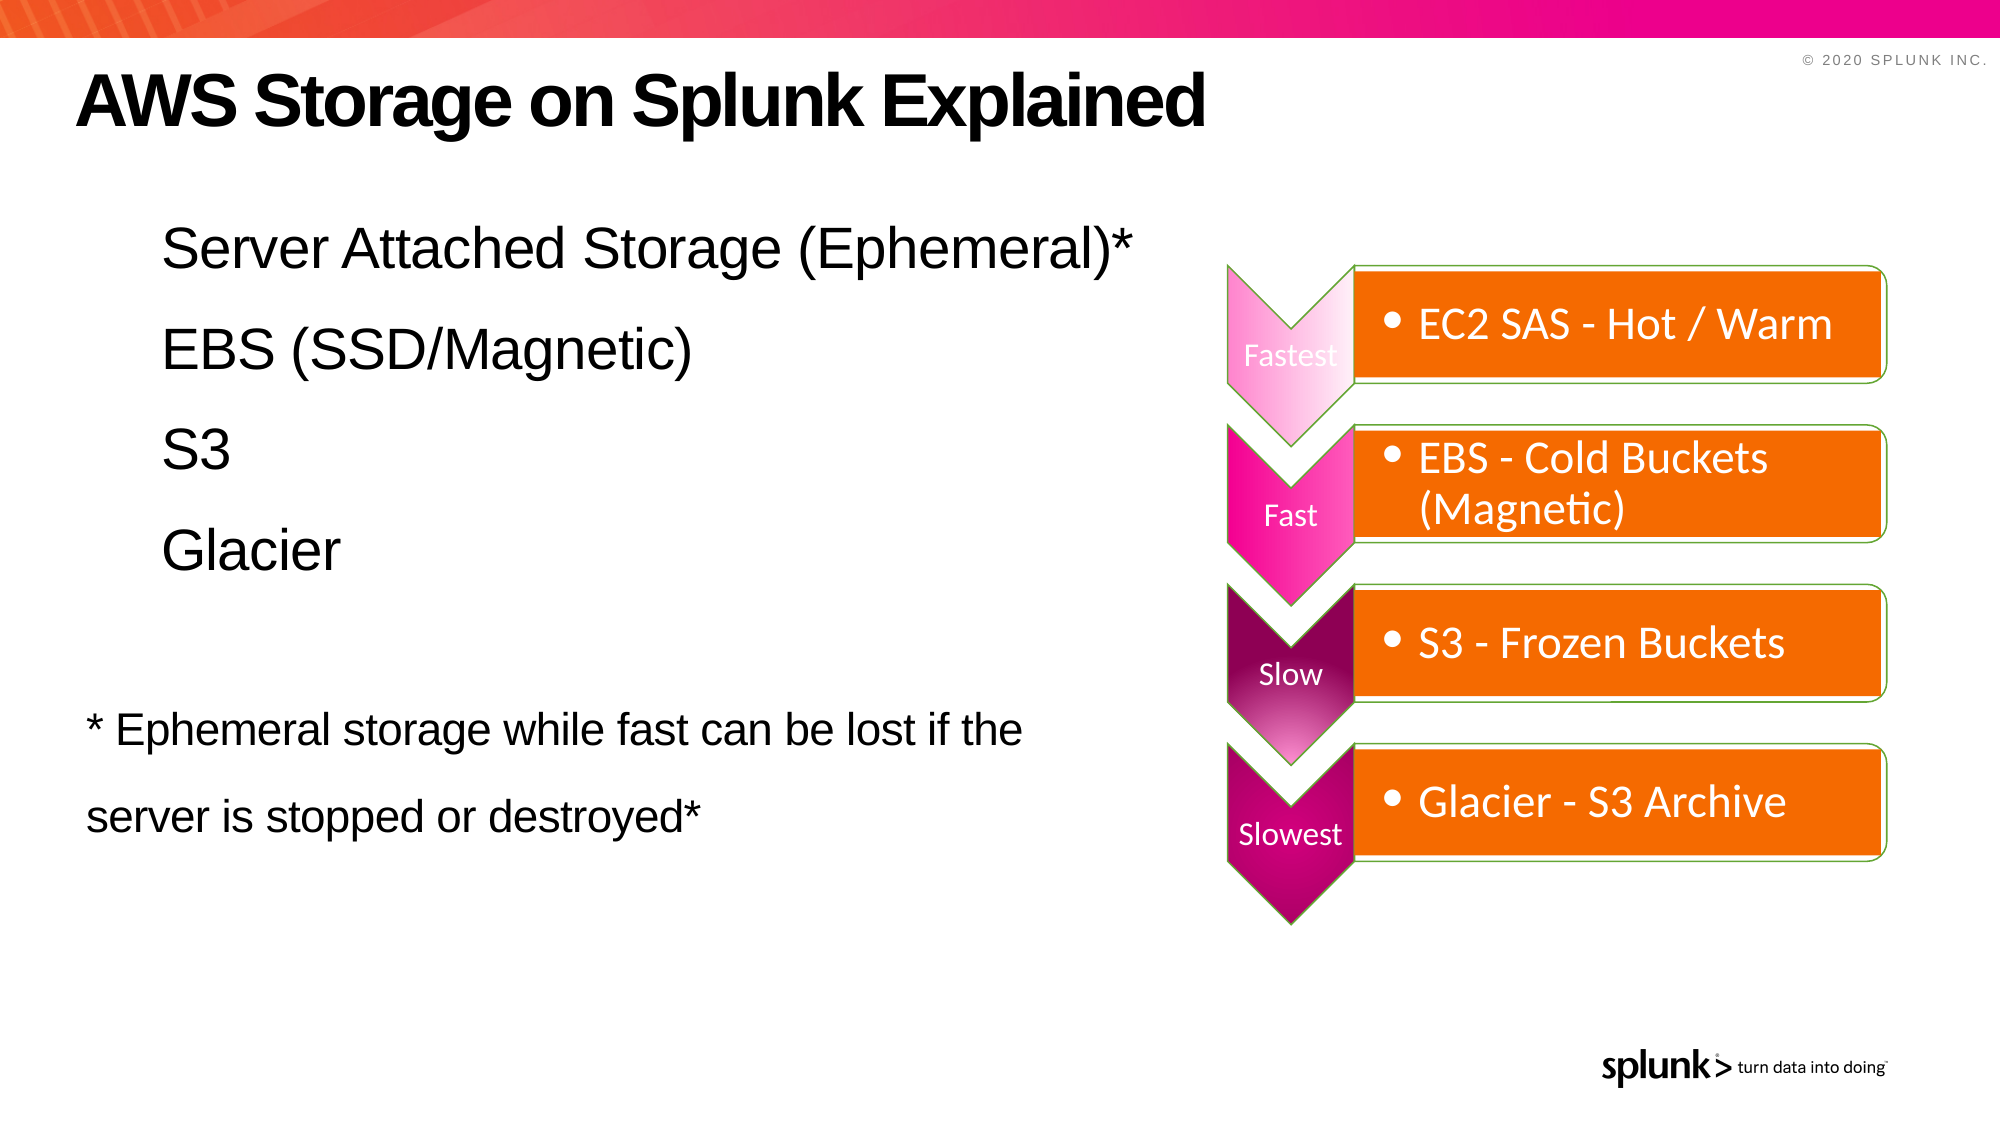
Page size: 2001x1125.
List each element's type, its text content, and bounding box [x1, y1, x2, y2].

title AWS Storage on Splunk Explained [74, 50, 1926, 124]
picture [0, 0, 2000, 38]
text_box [1227, 265, 1887, 925]
picture [1602, 1049, 1888, 1088]
list Server Attached Storage (Ephemeral)* EBS (SSD/Magnetic) S3 Glacier * Ephemeral storage while fast can be lost if the server is stopped or destroyed* [74, 210, 1926, 969]
